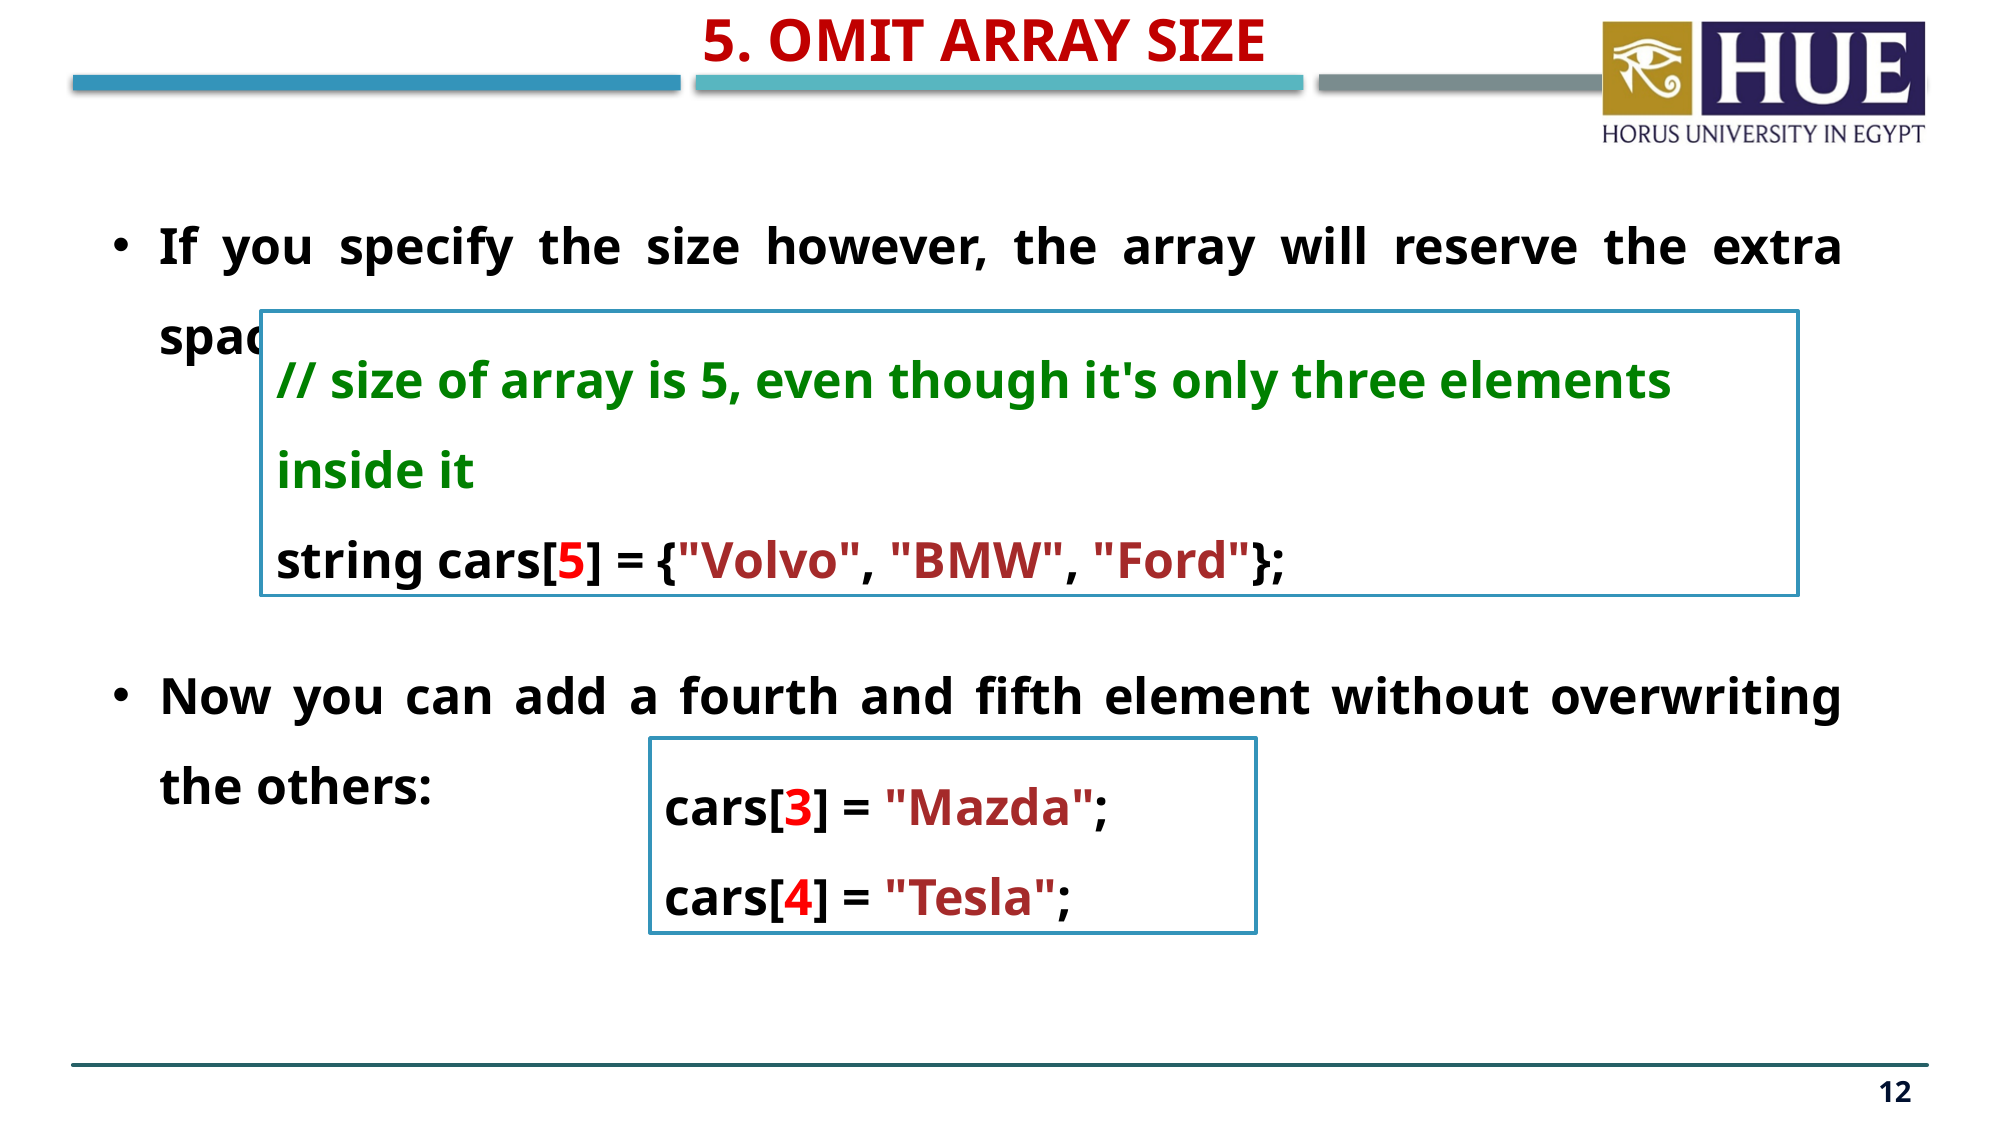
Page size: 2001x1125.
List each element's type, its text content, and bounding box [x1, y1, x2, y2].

text_box cars[3] = "Mazda"; cars[4] = "Tesla"; [648, 736, 1258, 935]
text_box If you specify the size however, the array will reserve the extra space: Now you can add a fourth and fifth element without overwriting the others: [97, 176, 1859, 822]
picture [1602, 21, 1927, 146]
text_box 5. Omit Array Size [687, 9, 1757, 88]
slide_number 12 [1857, 1062, 1927, 1123]
text_box // size of array is 5, even though it's only three elements inside it string cars[5] = {"Volvo", "BMW", "Ford"}; [259, 309, 1800, 597]
